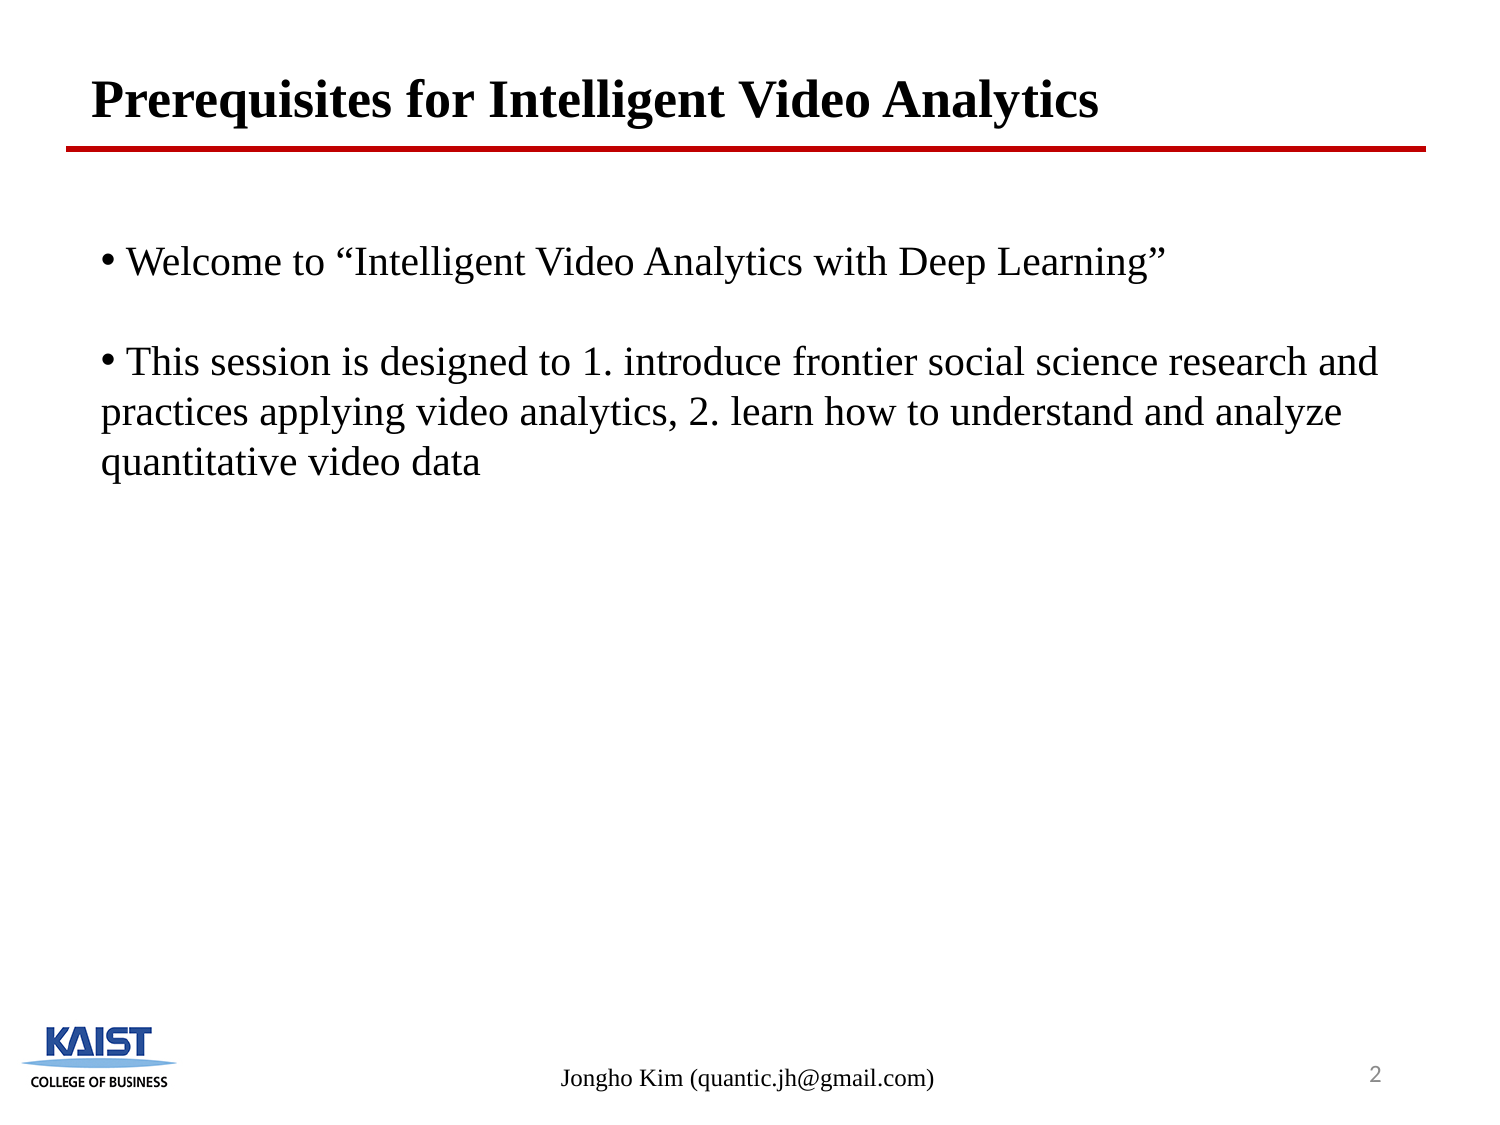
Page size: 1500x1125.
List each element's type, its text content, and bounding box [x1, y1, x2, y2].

text_box Prerequisites for Intelligent Video Analytics [76, 23, 1425, 136]
slide_number 2 [1059, 1042, 1397, 1103]
text_box Welcome to “Intelligent Video Analytics with Deep Learning” This session is designed to 1. introduce frontier social science research and practices applying video analytics, 2. learn how to understand and analyze quantitative video data [86, 226, 1446, 492]
picture [9, 995, 187, 1118]
